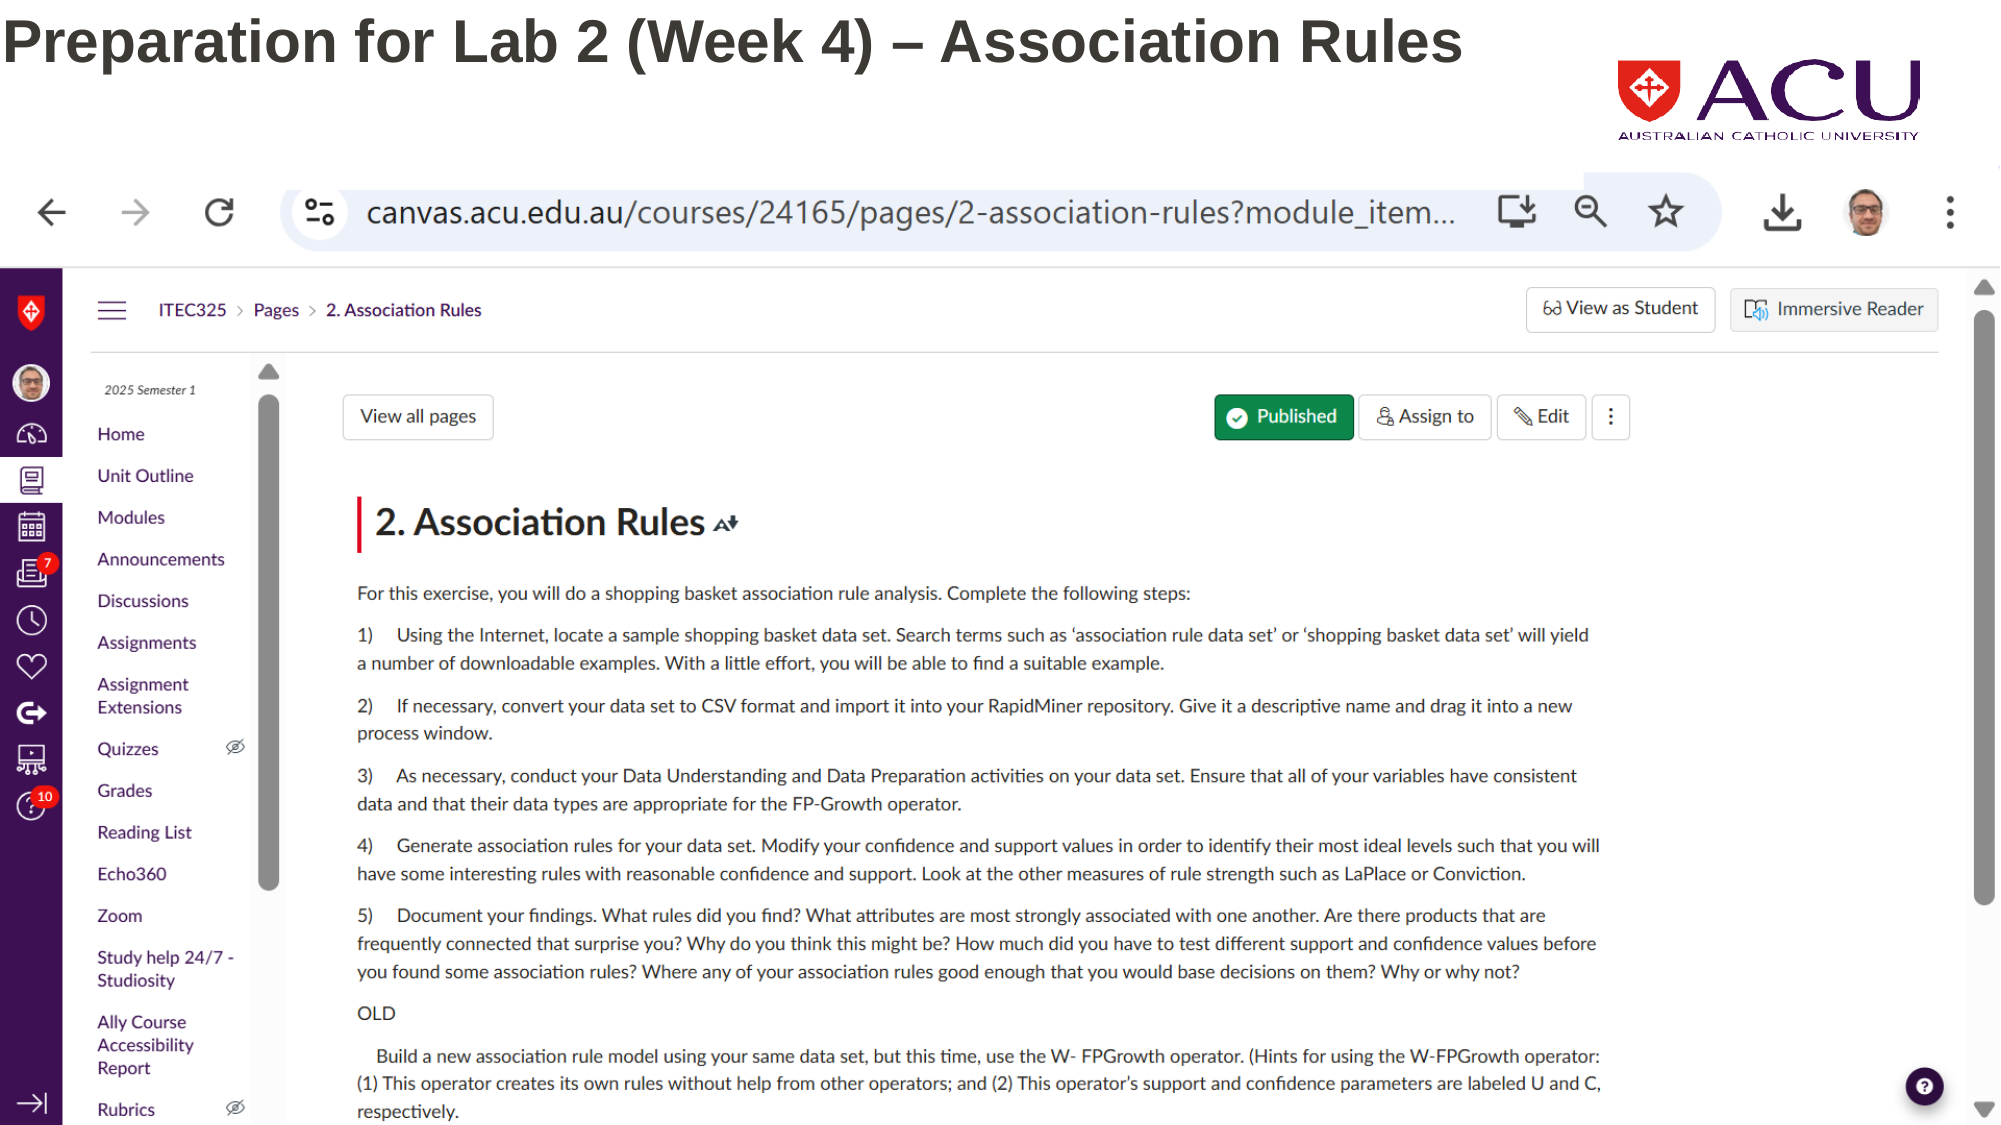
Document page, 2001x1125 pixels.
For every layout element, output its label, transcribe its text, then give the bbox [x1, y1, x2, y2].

title Preparation for Lab 2 (Week 4) – Association Rules [0, 0, 1584, 165]
picture [1618, 59, 1920, 140]
picture [0, 166, 2000, 1125]
